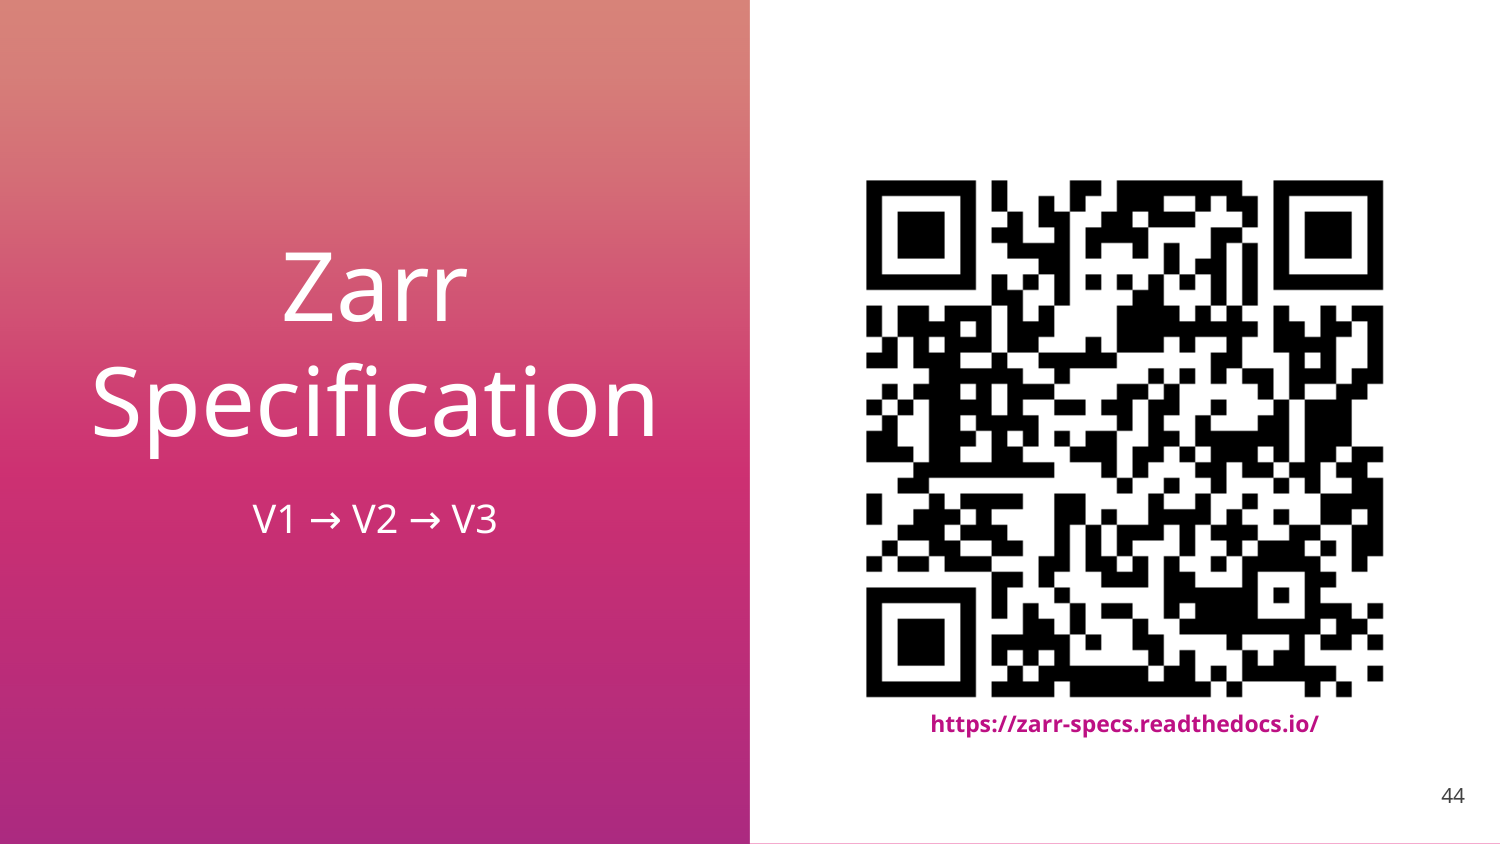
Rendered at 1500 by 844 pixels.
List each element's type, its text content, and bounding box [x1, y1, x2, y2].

subtitle V1 → V2 → V3 [43, 479, 708, 700]
title Zarr Specification [43, 176, 708, 471]
picture [804, 118, 1446, 760]
picture [0, 0, 749, 844]
slide_number ‹#› [1389, 764, 1480, 830]
